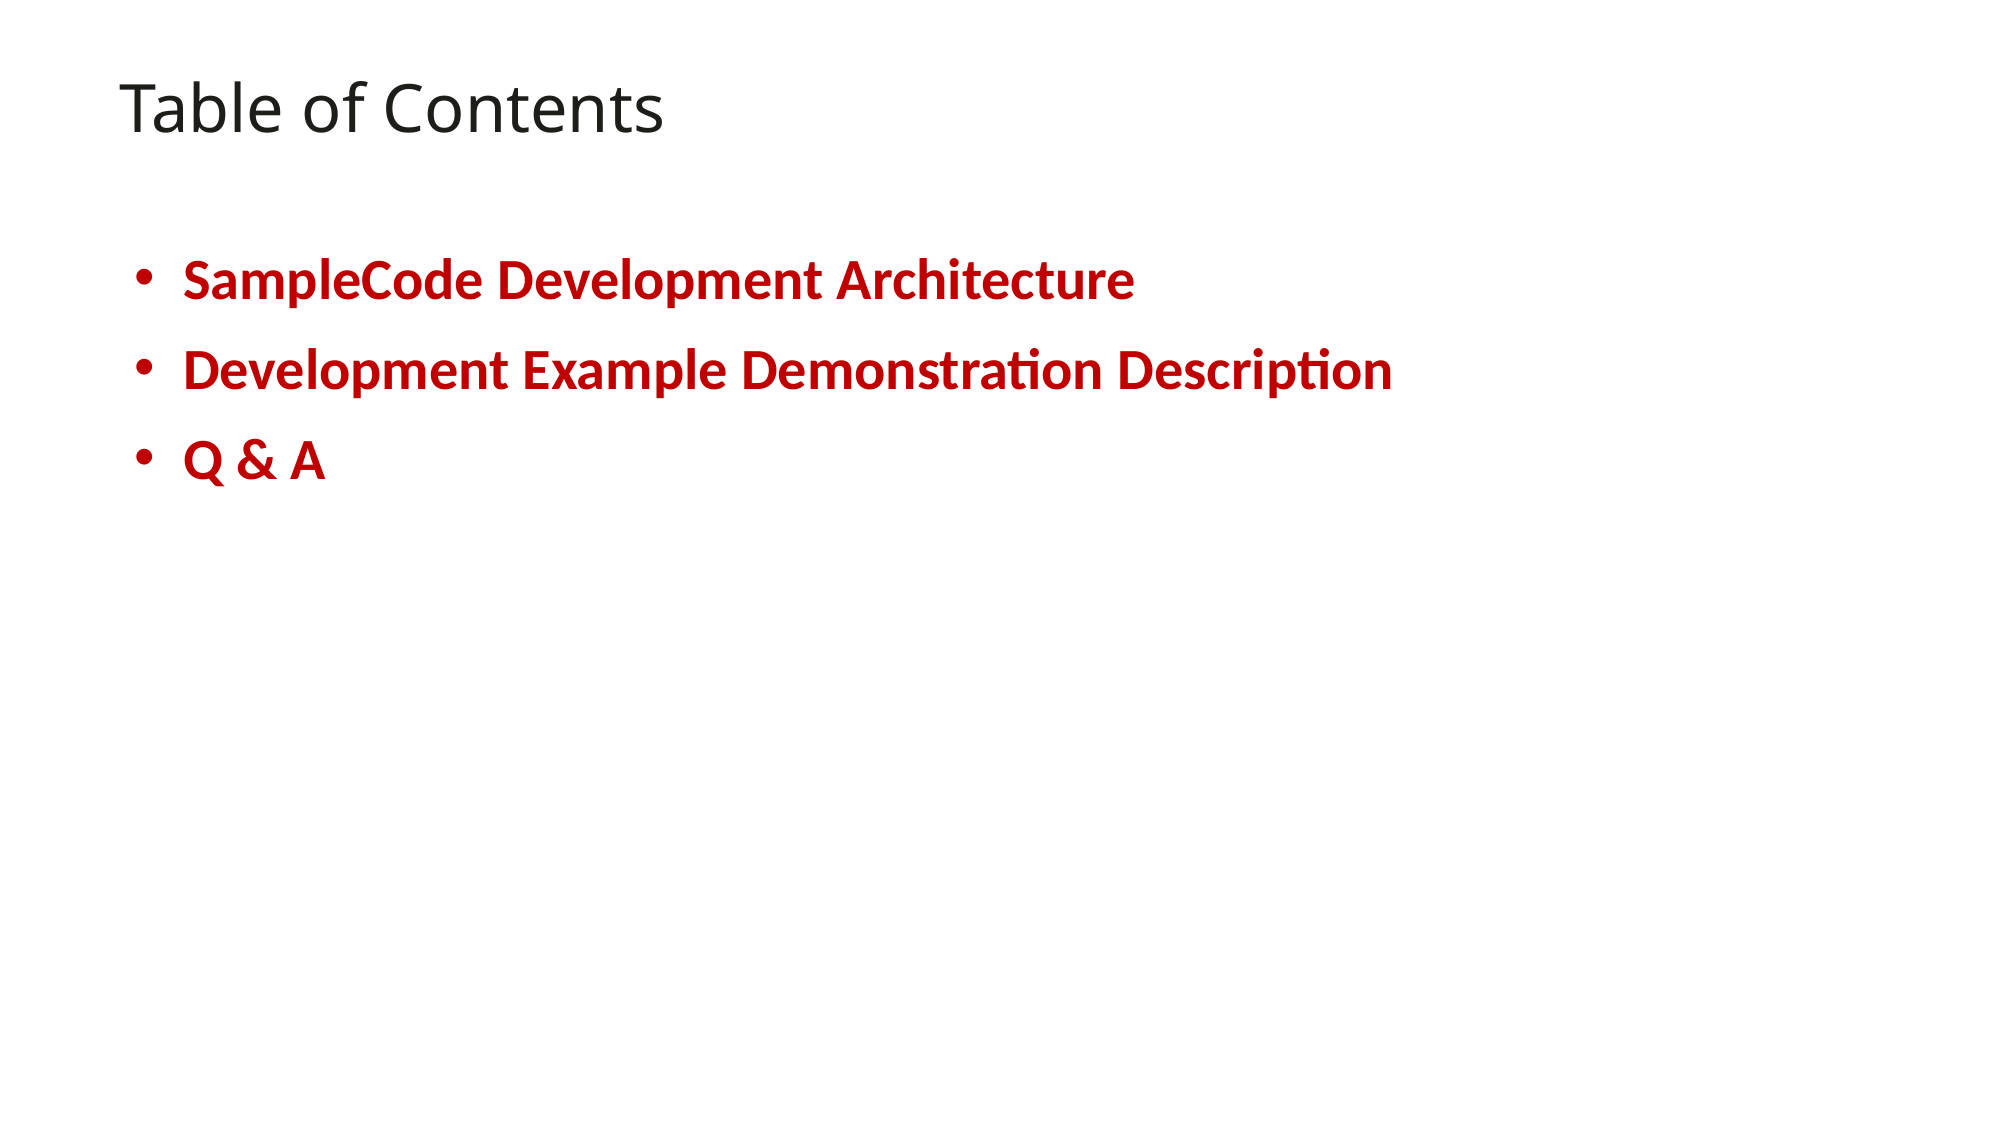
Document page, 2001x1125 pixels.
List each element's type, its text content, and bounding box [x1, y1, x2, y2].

text_box SampleCode Development Architecture Development Example Demonstration Description Q & A [119, 241, 1780, 736]
subtitle Table of Contents [119, 74, 1882, 238]
